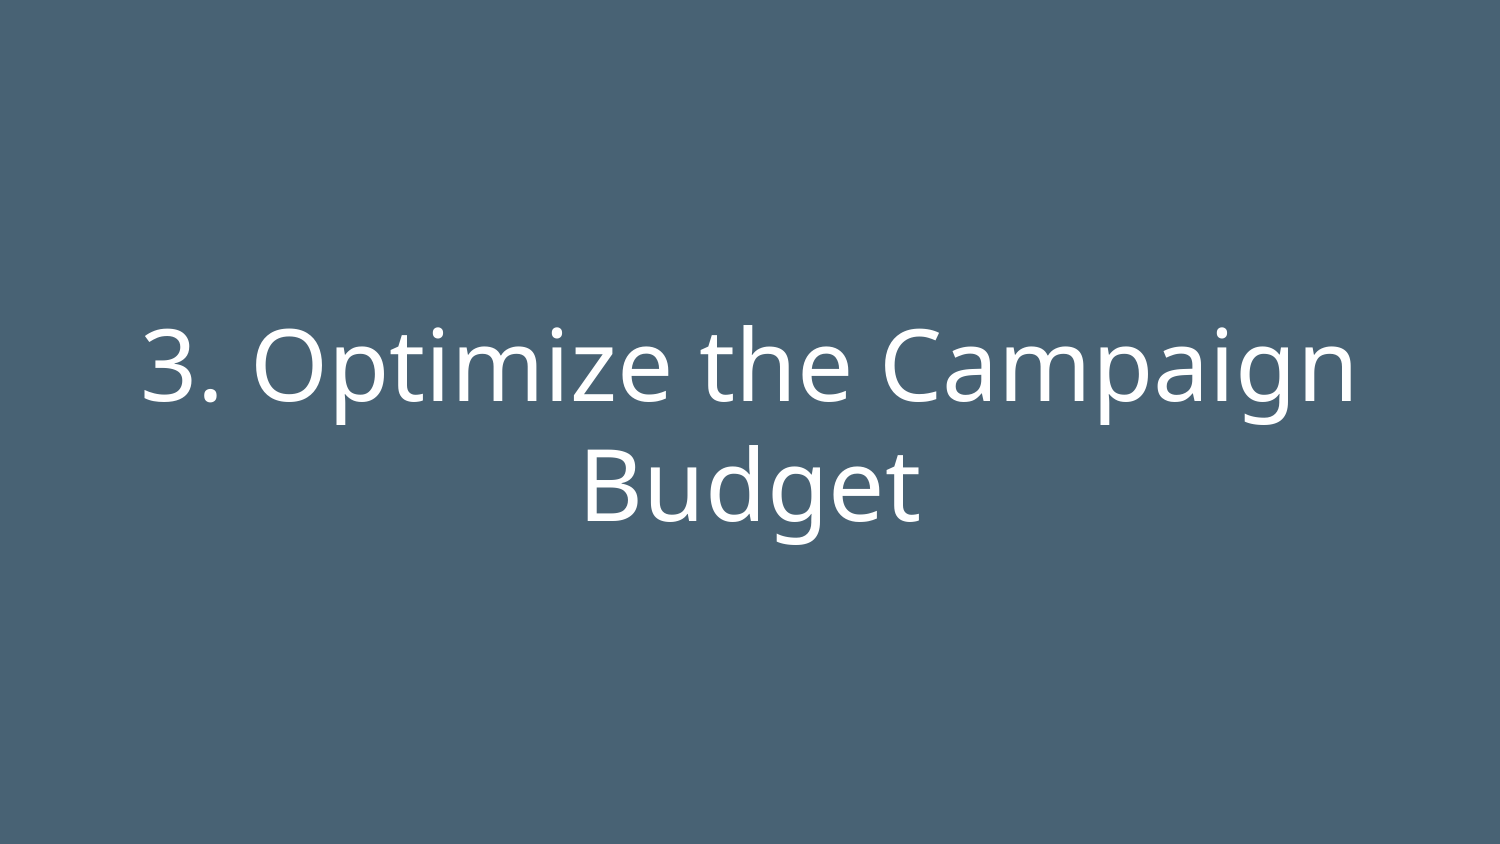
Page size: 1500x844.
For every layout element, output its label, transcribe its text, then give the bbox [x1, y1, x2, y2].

text_box 3. Optimize the Campaign Budget [123, 253, 1377, 591]
